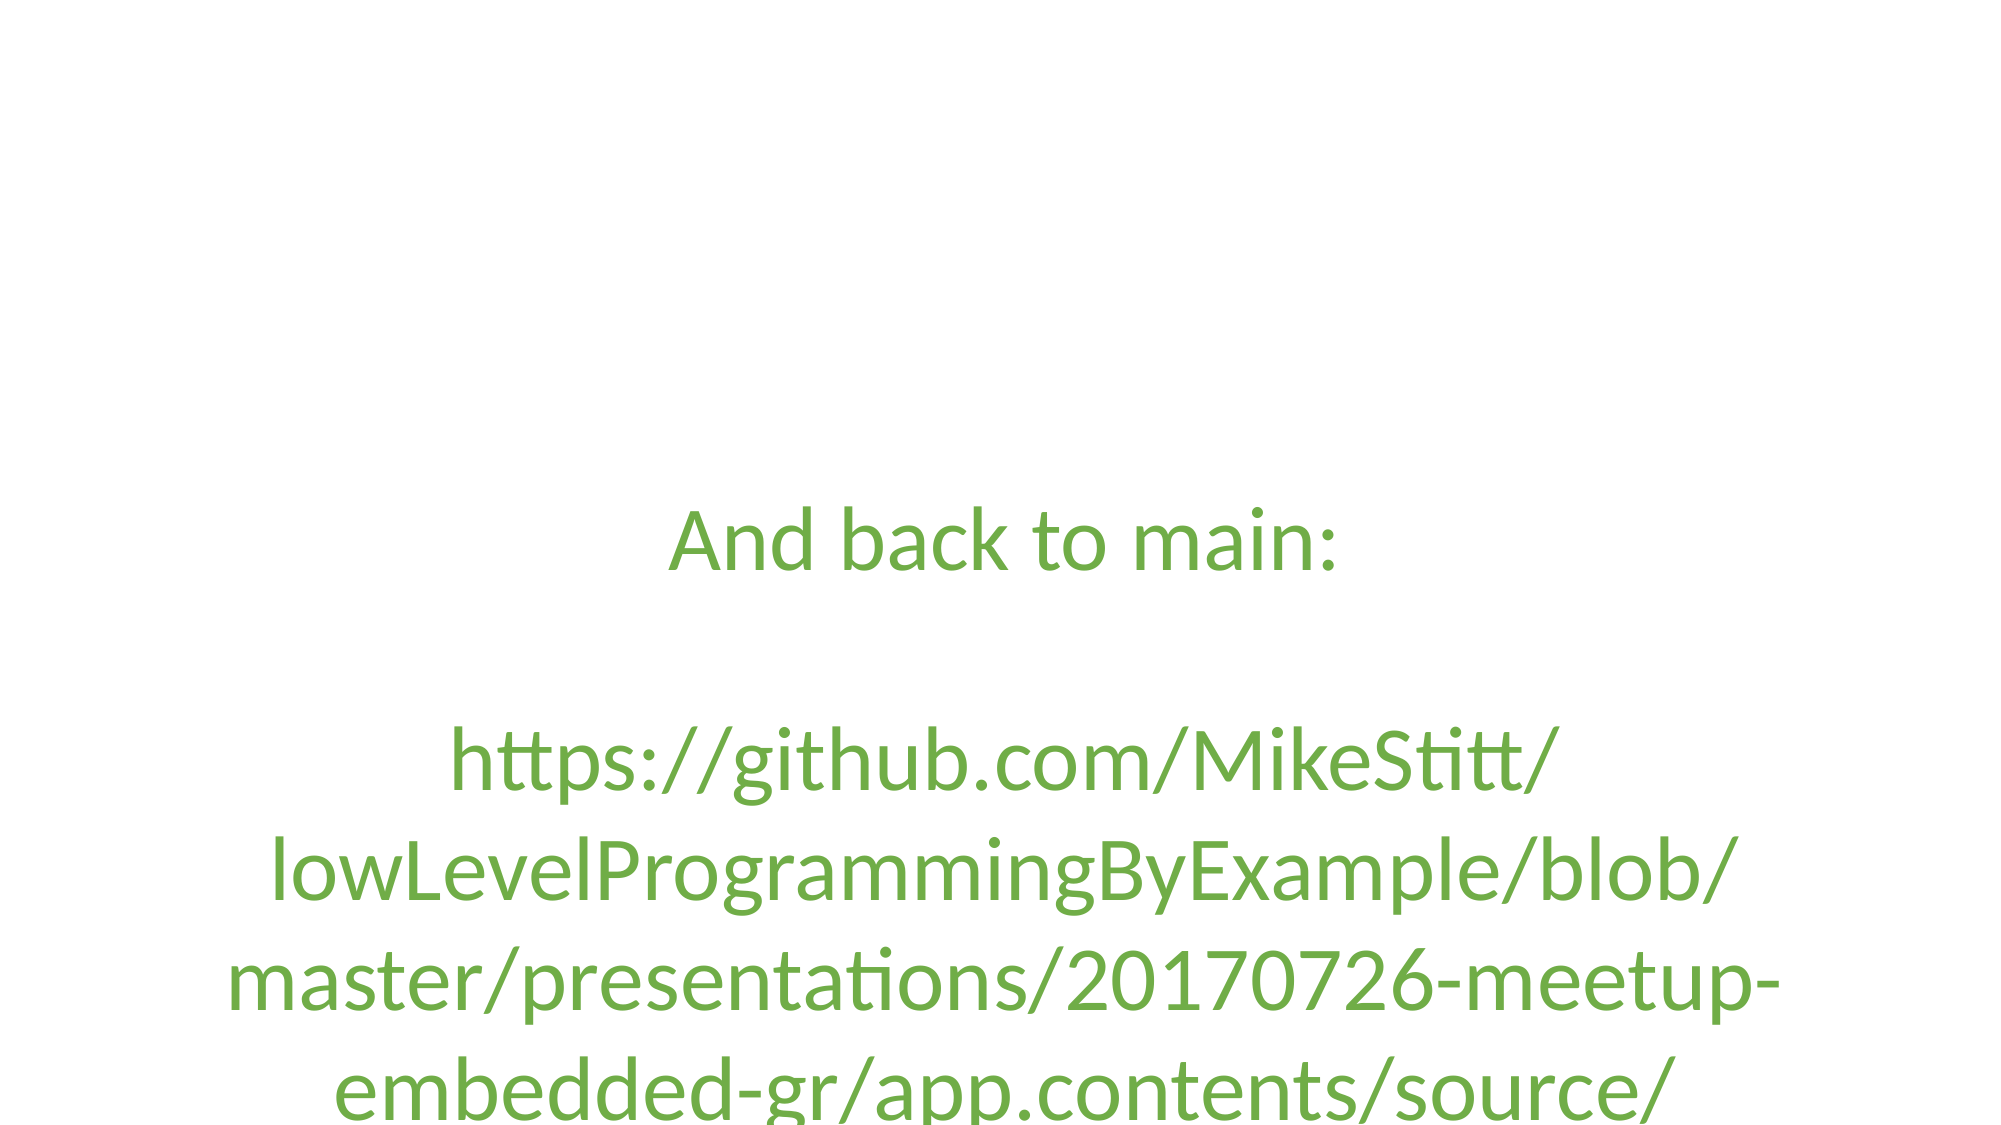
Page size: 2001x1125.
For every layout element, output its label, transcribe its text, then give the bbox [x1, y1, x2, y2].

text_box And back to main: https://github.com/MikeStitt/lowLevelProgrammingByExample/blob/master/presentations/20170726-meetup-embedded-gr/app.contents/source/startup/main.c [141, 471, 1869, 1125]
